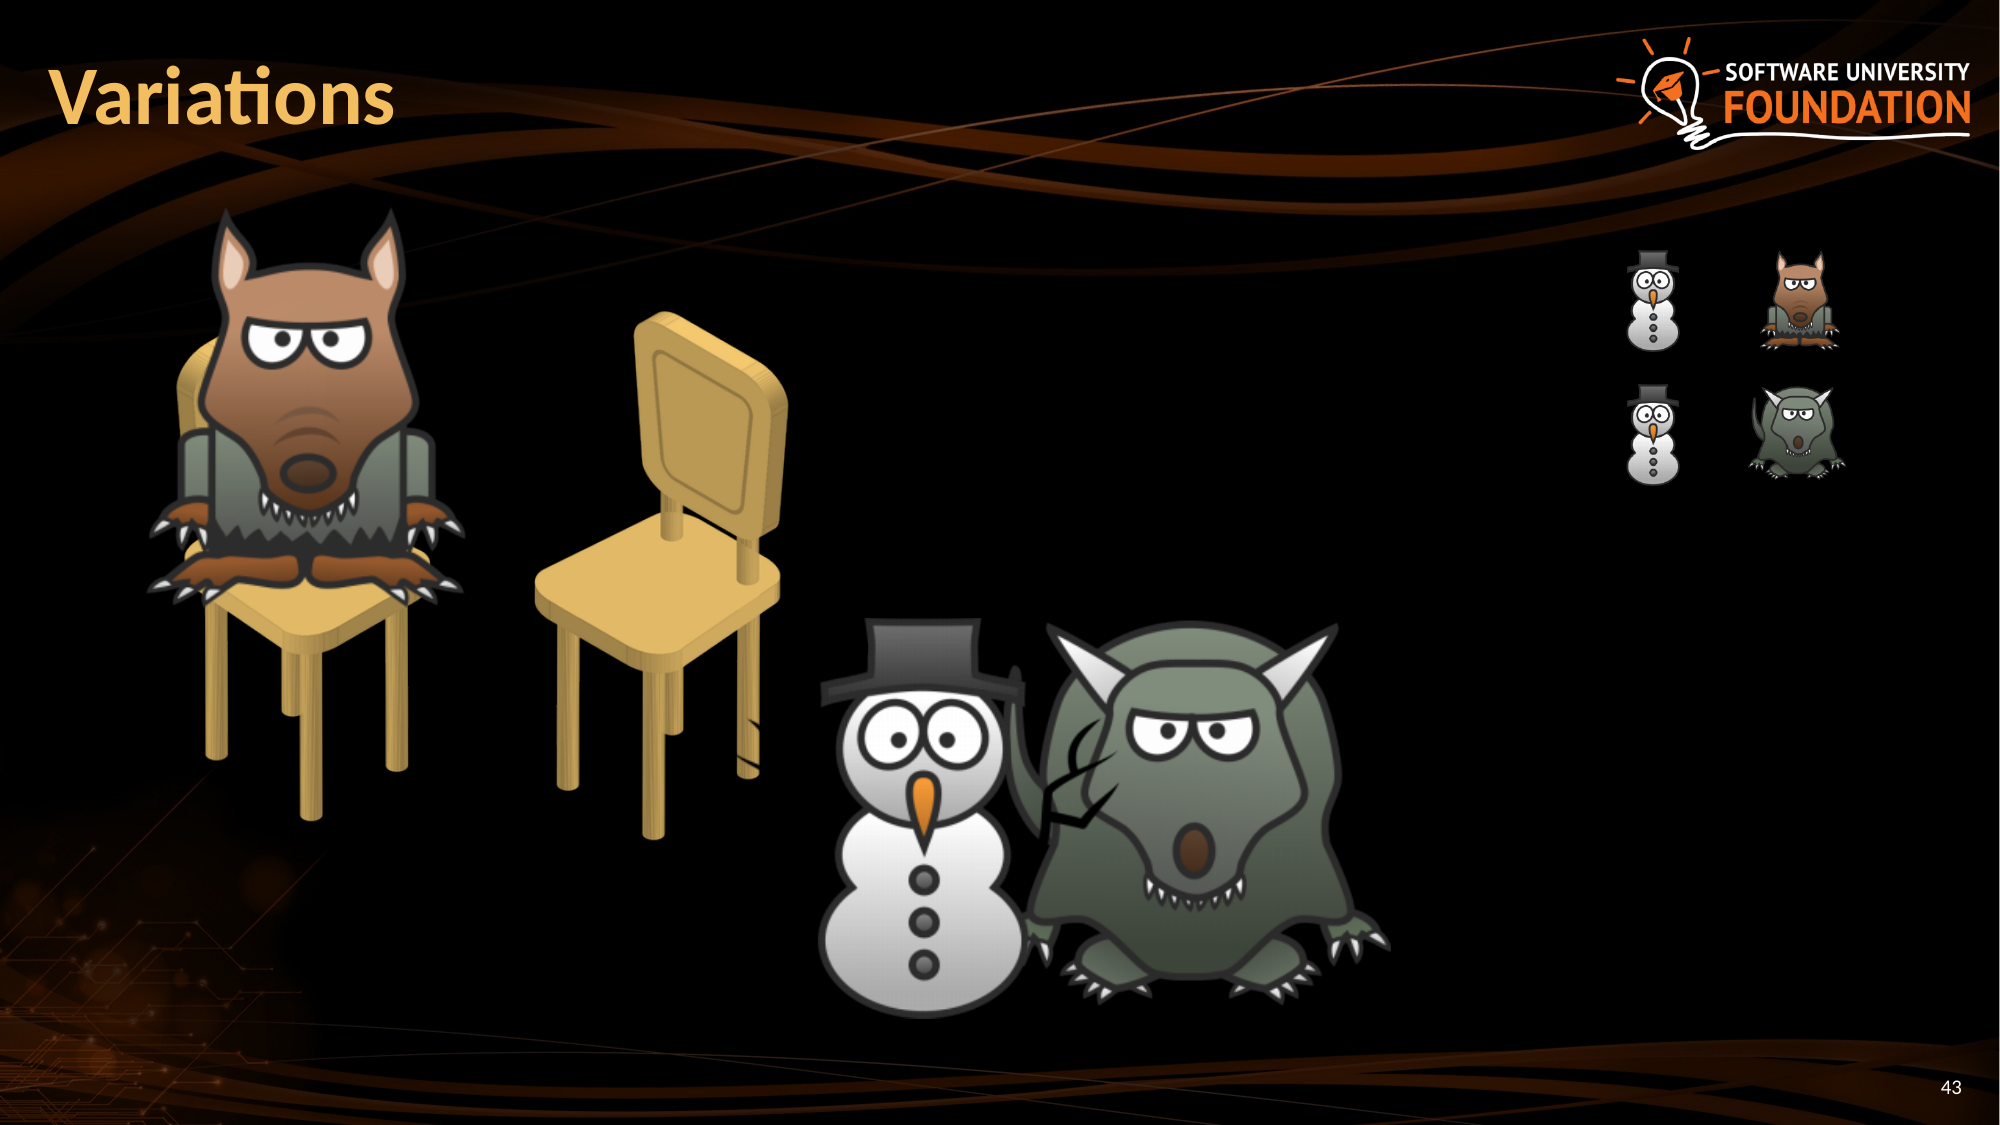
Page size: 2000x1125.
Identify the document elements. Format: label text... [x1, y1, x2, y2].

title Variations [30, 6, 1602, 189]
slide_number ‹#› [1897, 1070, 1968, 1103]
picture [0, 0, 2000, 1125]
